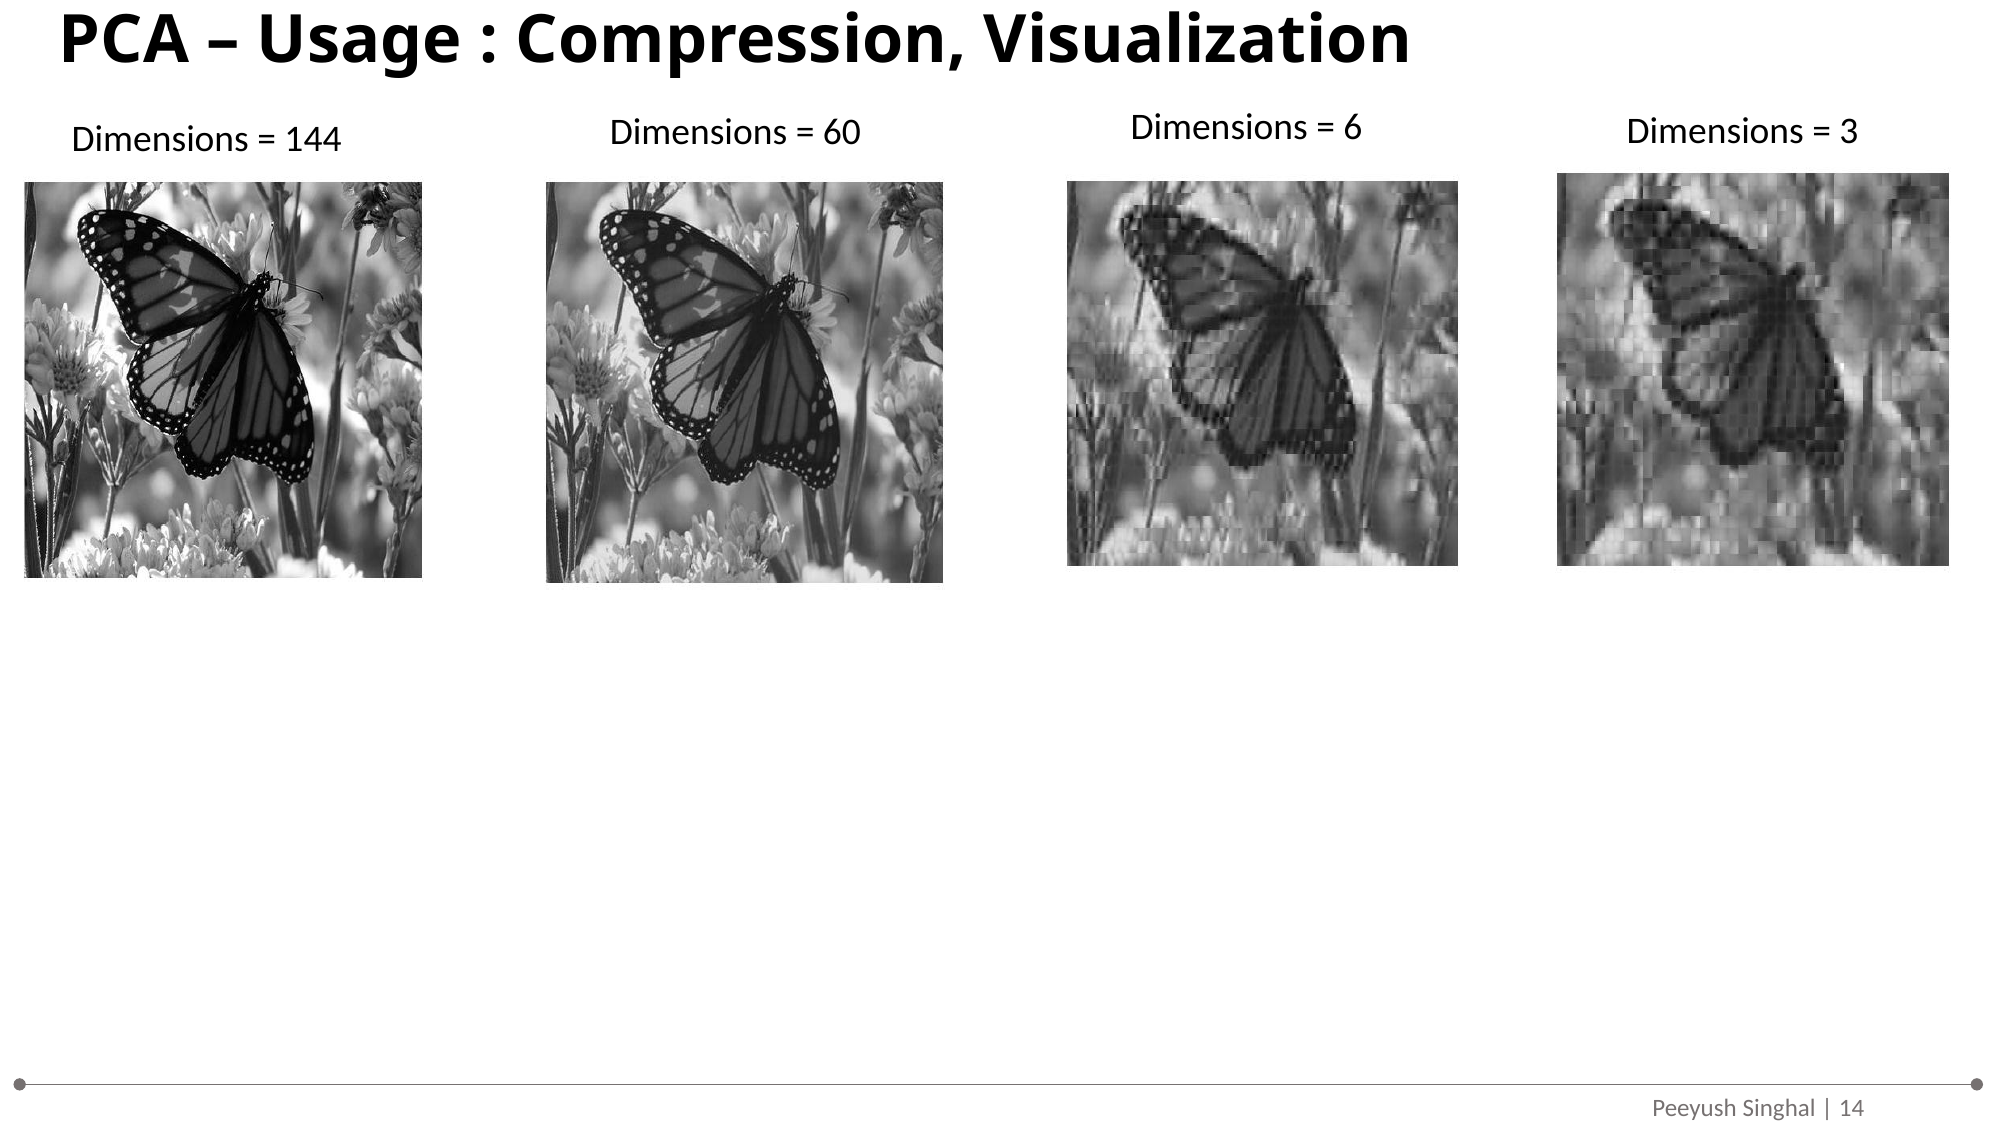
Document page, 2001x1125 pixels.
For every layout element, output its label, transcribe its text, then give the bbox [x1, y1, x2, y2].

title PCA – Usage : Compression, Visualization [43, 8, 1769, 73]
picture [1058, 166, 1472, 581]
text_box Dimensions = 60 [595, 99, 909, 160]
picture [16, 176, 430, 590]
text_box Dimensions = 144 [56, 106, 371, 167]
picture [537, 176, 951, 590]
text_box Dimensions = 6 [1115, 94, 1430, 155]
picture [1548, 159, 1963, 573]
text_box Dimensions = 3 [1611, 98, 1926, 159]
